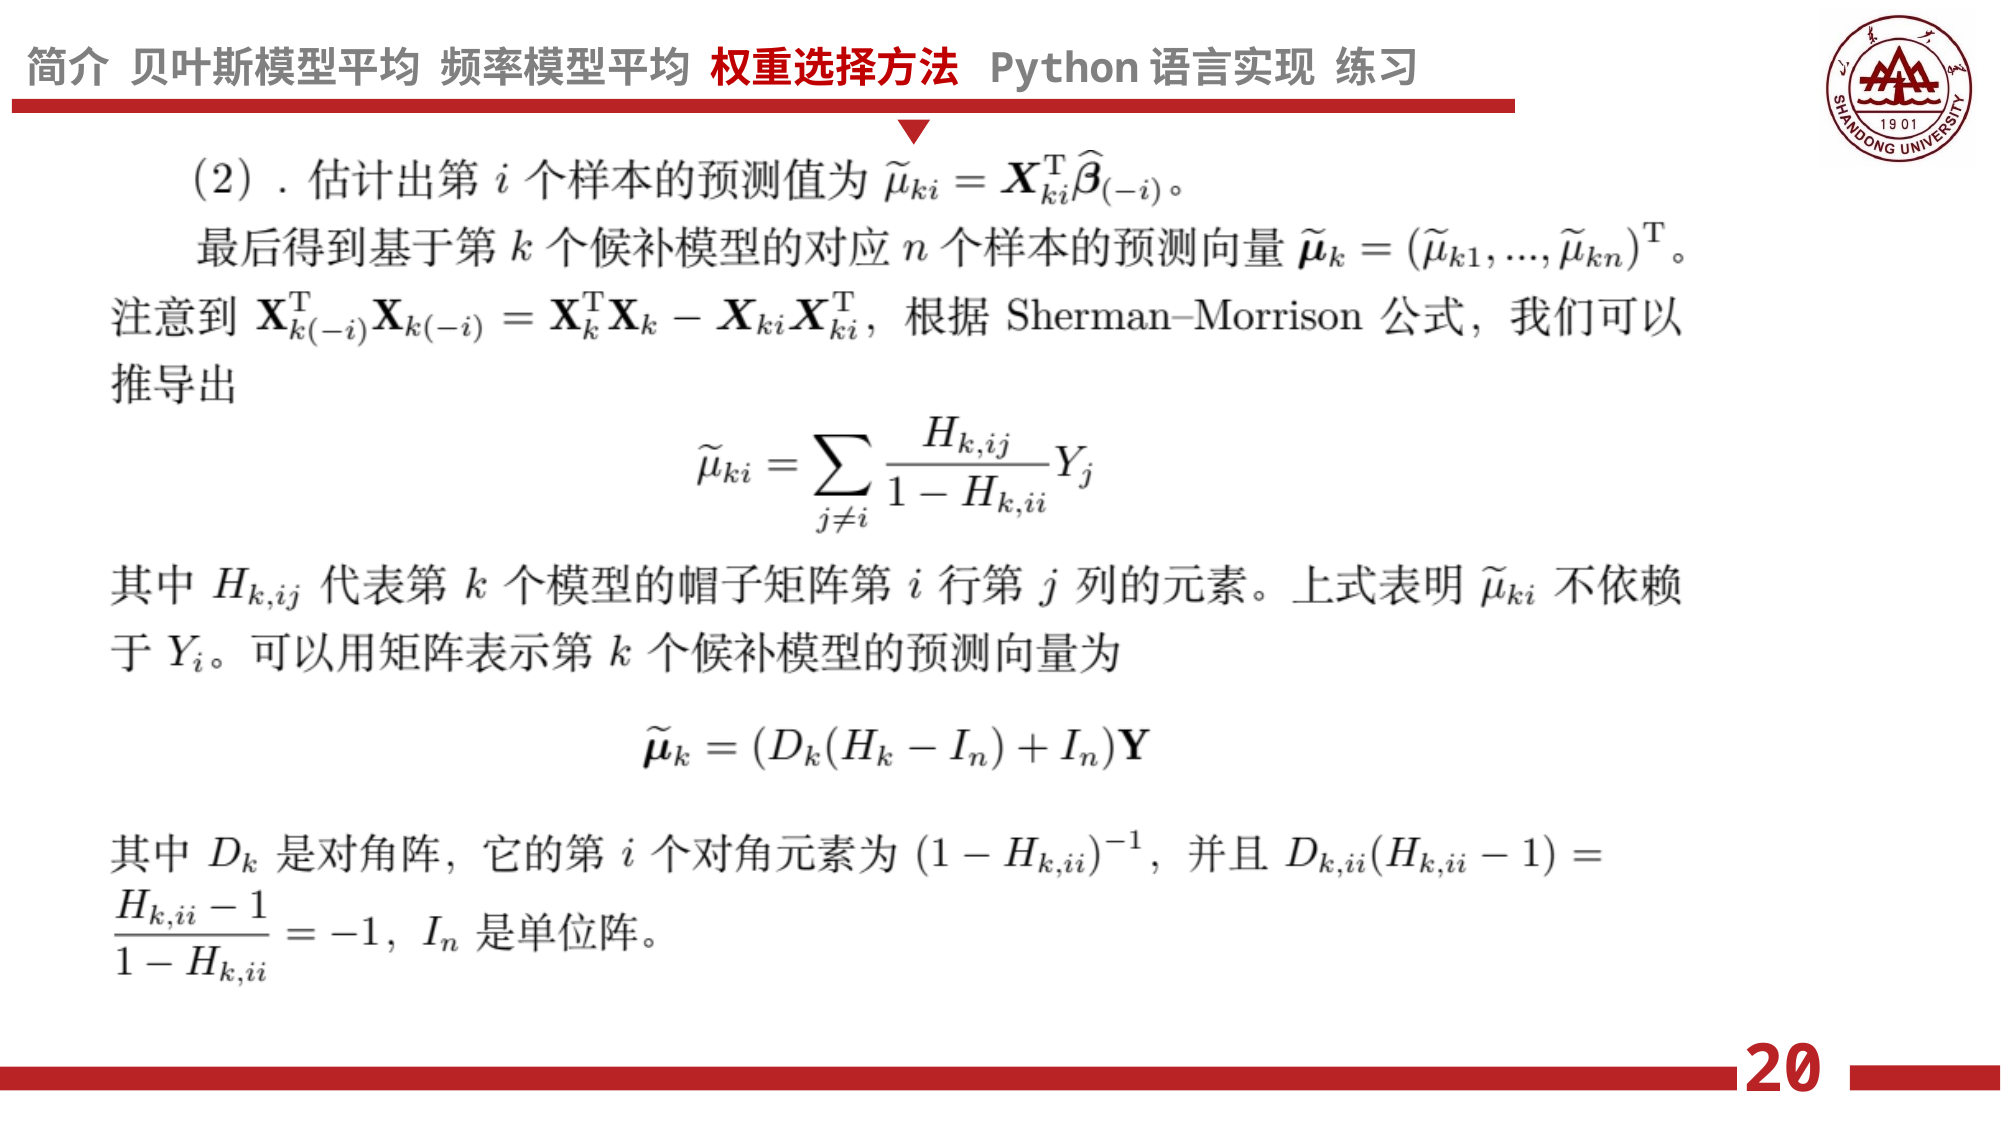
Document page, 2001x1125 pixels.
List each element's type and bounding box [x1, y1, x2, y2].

picture [1820, 9, 1977, 167]
picture [92, 150, 1700, 799]
picture [102, 808, 1613, 989]
